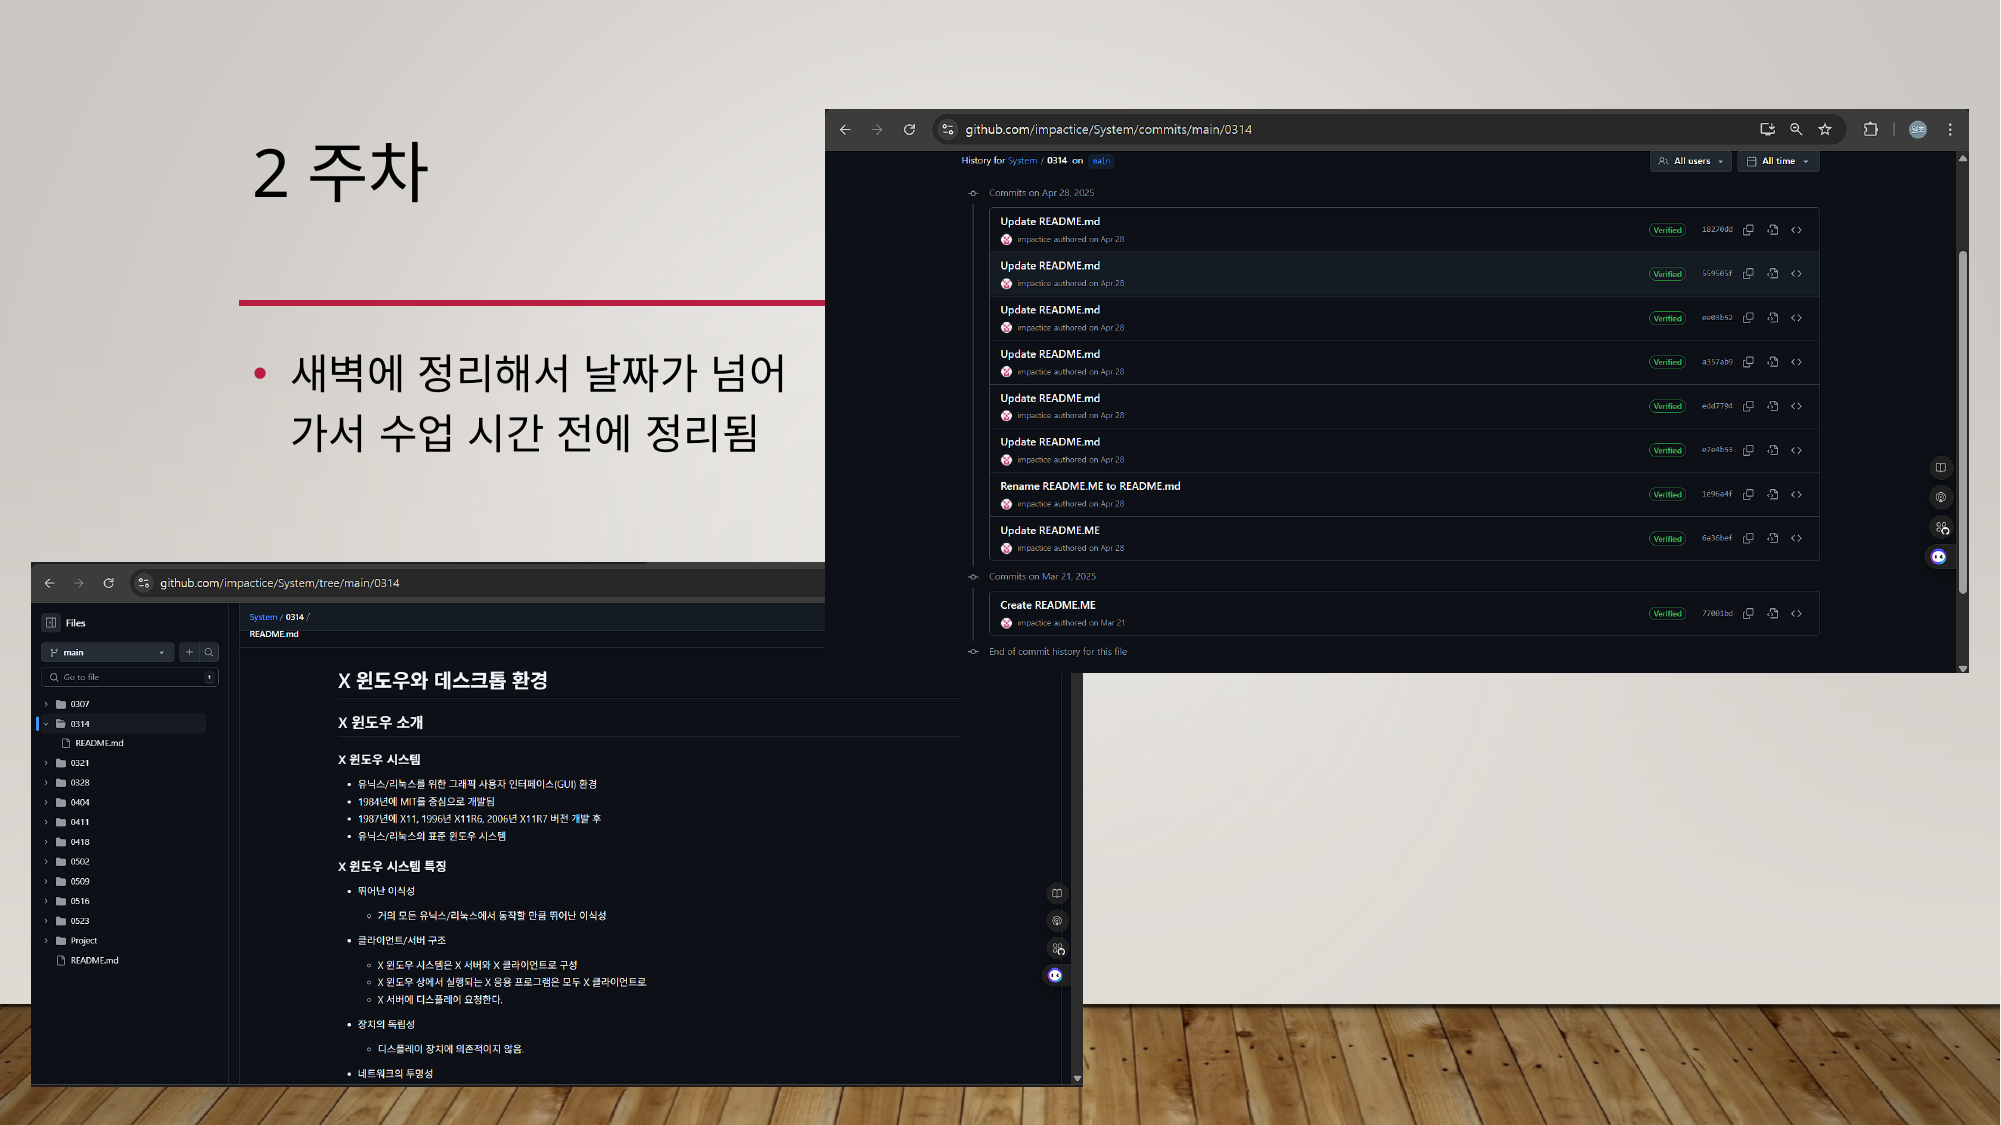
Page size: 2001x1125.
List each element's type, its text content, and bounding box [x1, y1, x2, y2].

picture [0, 0, 2001, 1125]
list 새벽에 정리해서 날짜가 넘어 가서 수업 시간 전에 정리됨 [237, 330, 824, 562]
title 2주차 [237, 132, 824, 305]
